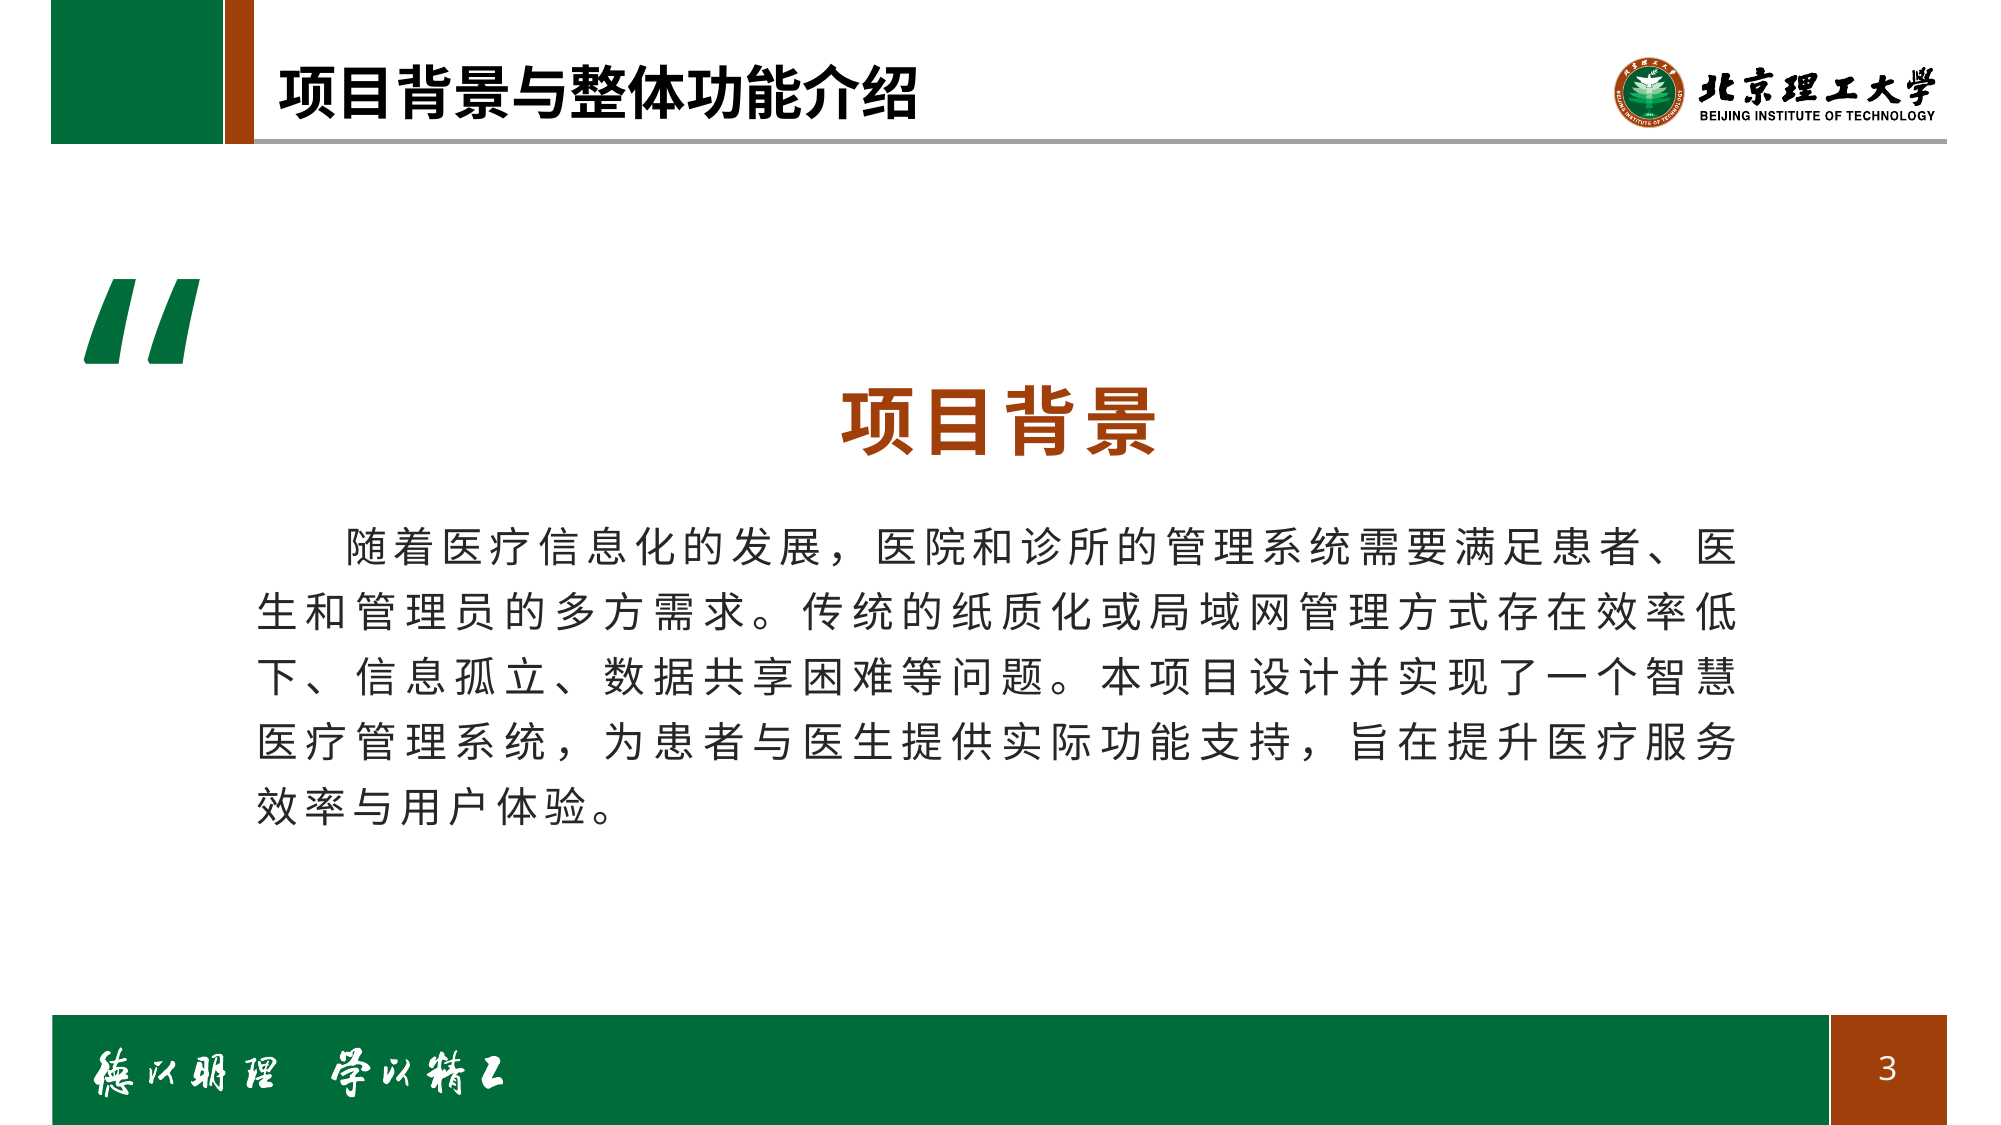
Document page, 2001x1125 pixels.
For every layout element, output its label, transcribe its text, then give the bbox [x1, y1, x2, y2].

text_box 随着医疗信息化的发展，医院和诊所的管理系统需要满足患者、医生和管理员的多方需求。传统的纸质化或局域网管理方式存在效率低下、信息孤立、数据共享困难等问题。本项目设计并实现了一个智慧医疗管理系统，为患者与医生提供实际功能支持，旨在提升医疗服务效率与用户体验。 [256, 505, 1744, 831]
text_box “ [38, 181, 447, 597]
title 项目背景与整体功能介绍 [263, 56, 1682, 136]
text_box [170, 211, 1830, 928]
text_box 项目背景 [723, 356, 1277, 465]
